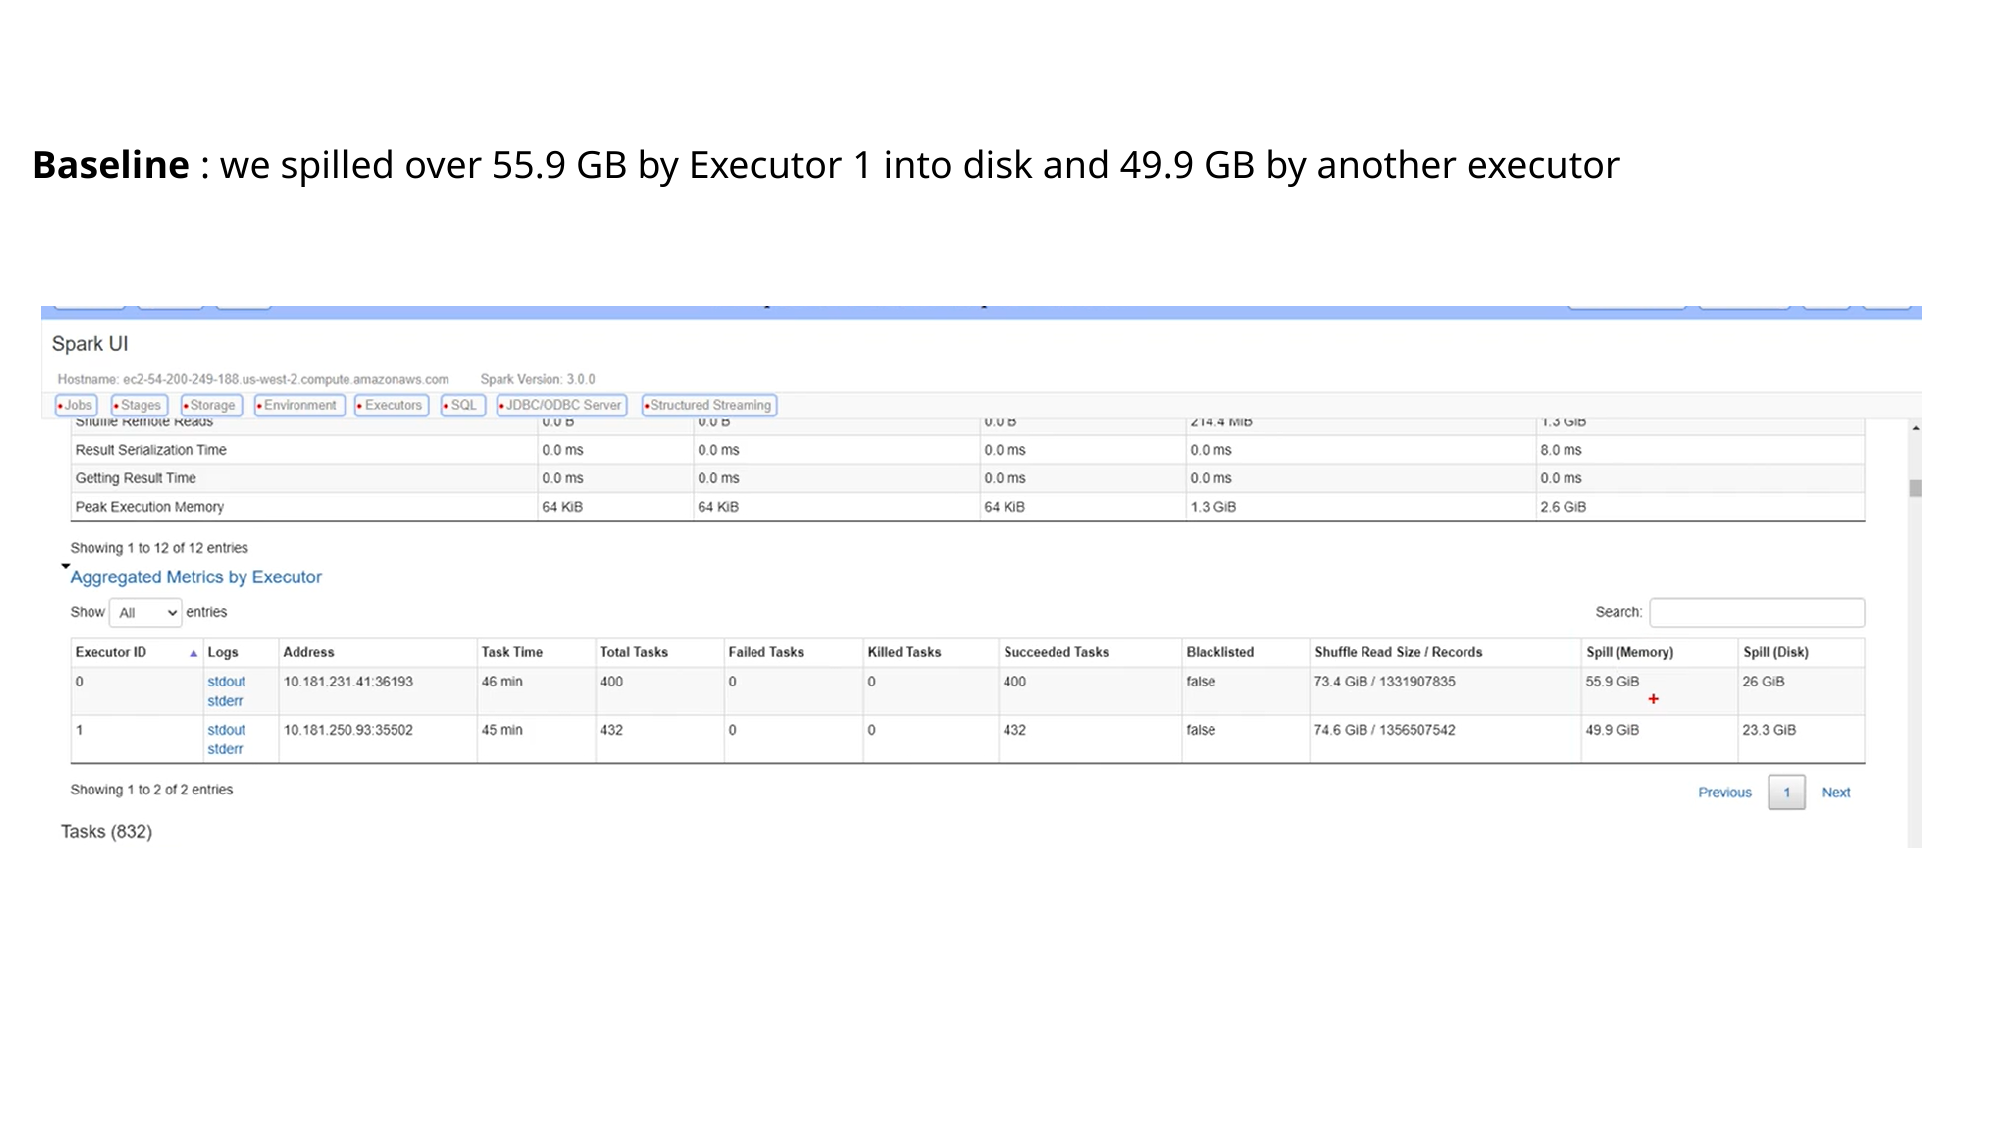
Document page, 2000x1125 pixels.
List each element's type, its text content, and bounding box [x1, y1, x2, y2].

text_box Baseline : we spilled over 55.9 GB by Executor 1 into disk and 49.9 GB by another executor [16, 134, 1637, 194]
picture [41, 306, 1922, 848]
